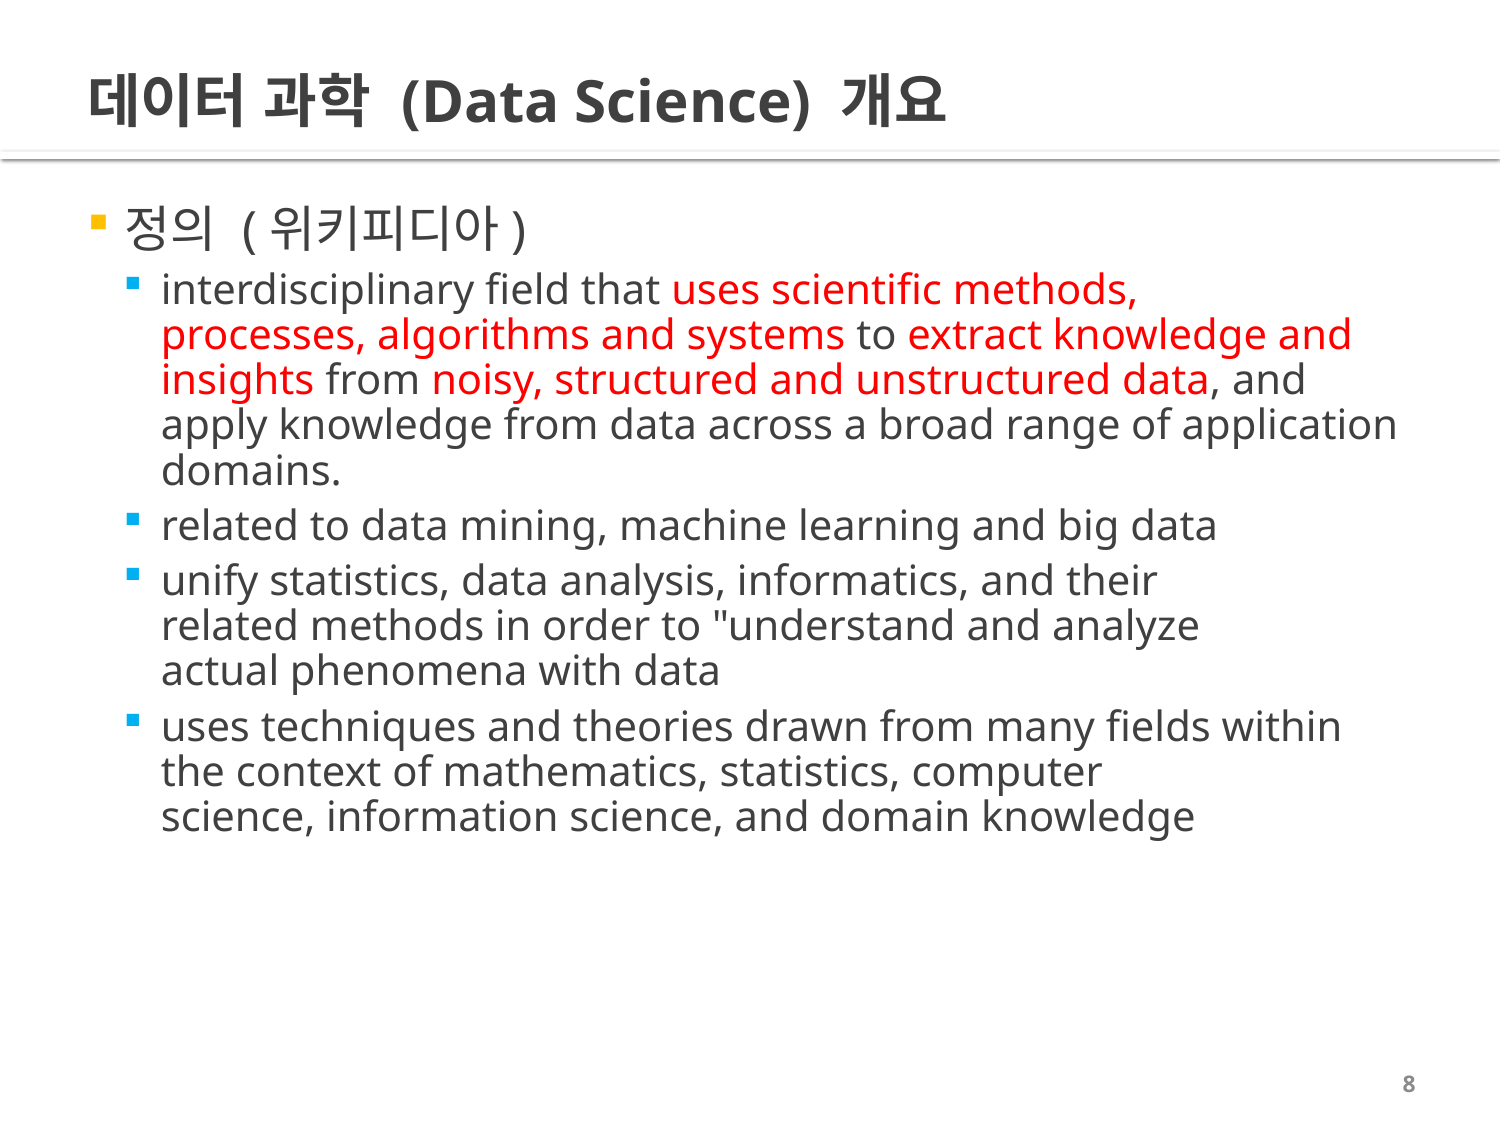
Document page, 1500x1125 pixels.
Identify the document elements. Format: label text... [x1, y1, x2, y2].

title 데이터 과학 (Data Science) 개요 [72, 22, 1431, 144]
picture [0, 160, 1500, 167]
list 정의 (위키피디아) interdisciplinary field that uses scientific methods, processes, algorithms and systems to extract knowledge and insights from noisy, structured and unstructured data, and apply knowledge from data across a broad range of application domains. related to data mining, machine learning and big data unify statistics, data analysis, informatics, and their related methods in order to "understand and analyze actual phenomena with data uses techniques and theories drawn from many fields within the context of mathematics, statistics, computer science, information science, and domain knowledge [72, 196, 1431, 1053]
slide_number 8 [1093, 1067, 1431, 1103]
